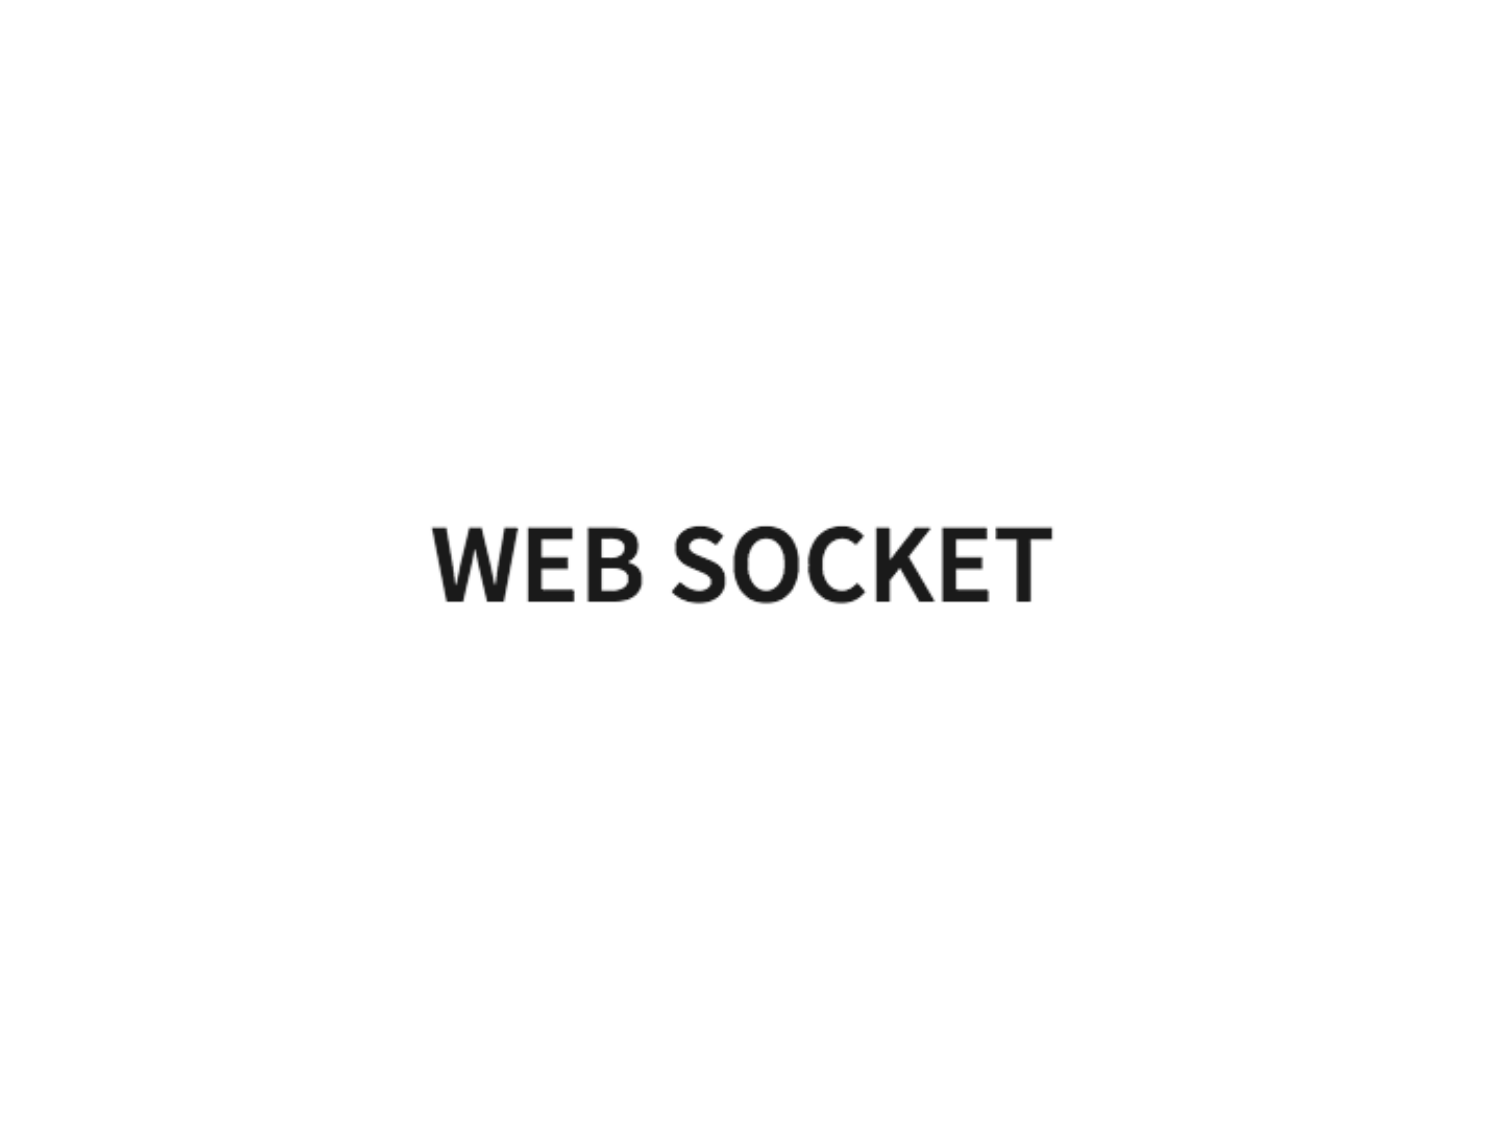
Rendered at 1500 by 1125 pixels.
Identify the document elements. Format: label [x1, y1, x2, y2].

picture [380, 462, 1117, 663]
